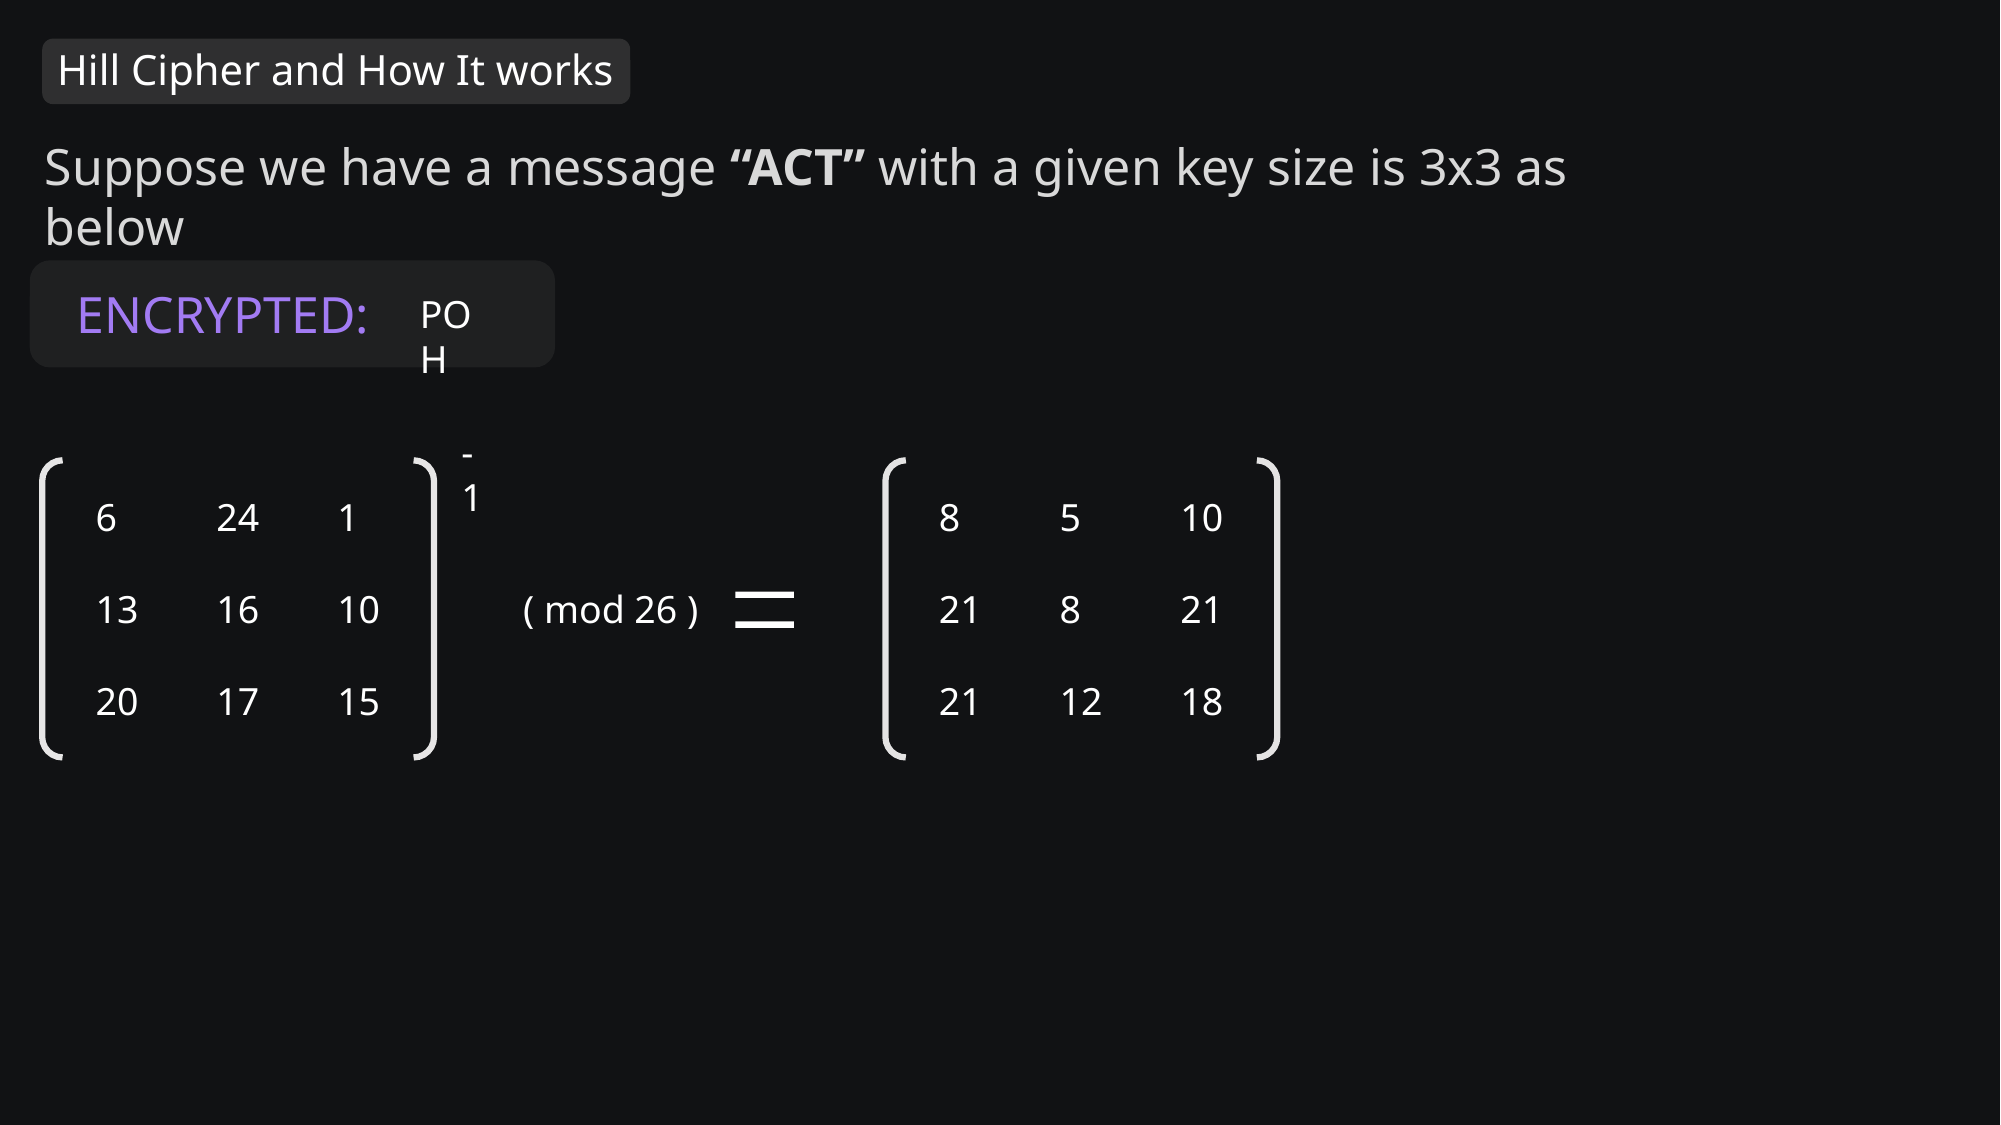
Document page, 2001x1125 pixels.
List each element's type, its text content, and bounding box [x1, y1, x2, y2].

text_box [734, 620, 795, 629]
text_box Suppose we have a message “ACT” with a given key size is 3x3 as below [29, 127, 1612, 263]
text_box [41, 459, 435, 758]
text_box [734, 591, 795, 599]
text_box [885, 460, 1278, 758]
text_box Hill Cipher and How It works [42, 36, 636, 102]
text_box [28, 259, 557, 369]
text_box ( mod 26 ) [508, 578, 725, 639]
text_box ENCRYPTED: [62, 276, 390, 351]
text_box [45, 102, 628, 106]
text_box -1 [446, 421, 510, 527]
text_box POH [404, 283, 514, 389]
